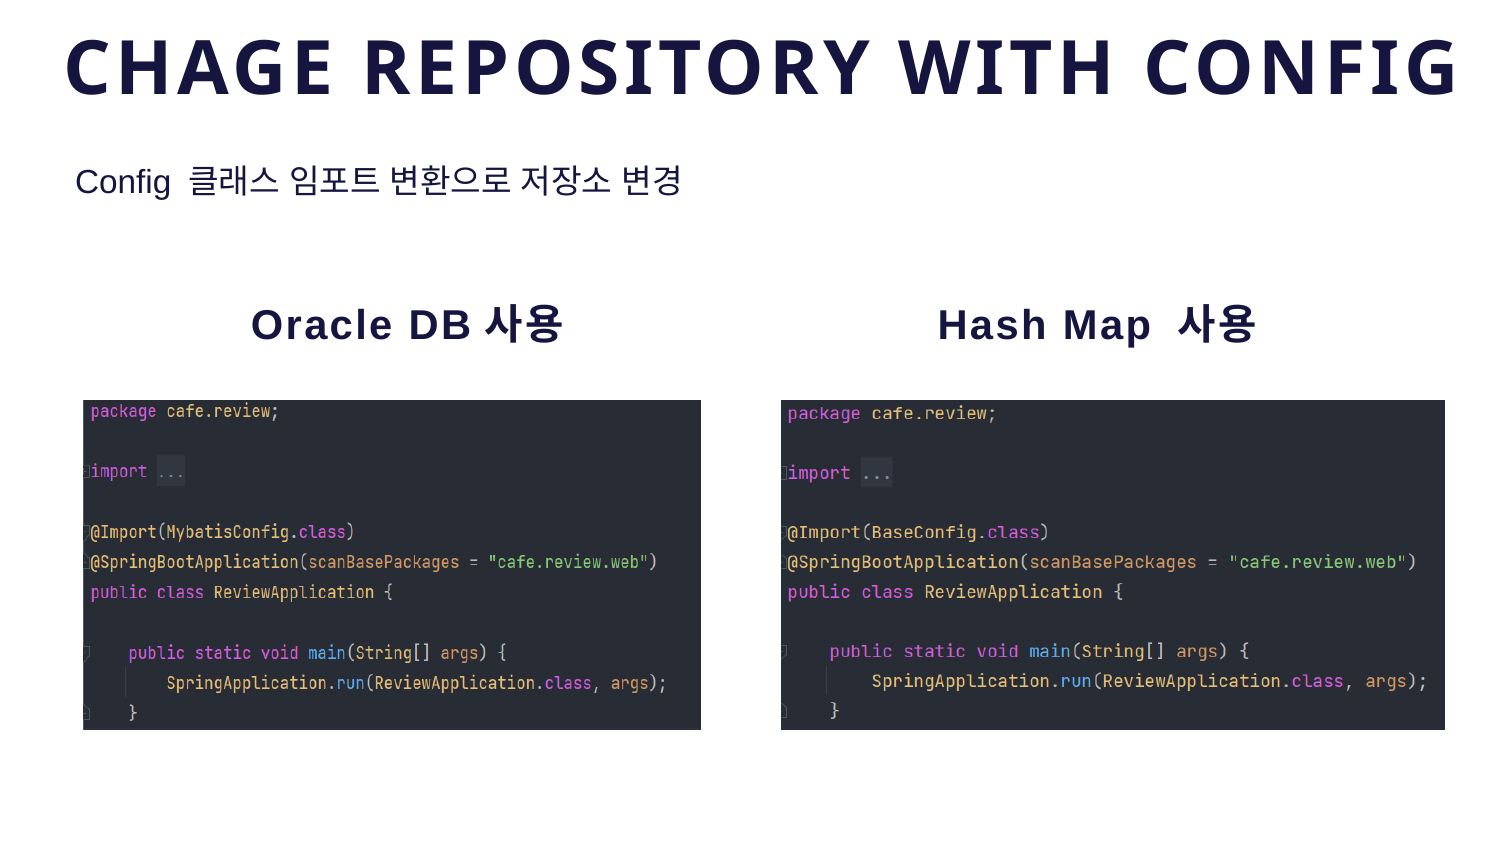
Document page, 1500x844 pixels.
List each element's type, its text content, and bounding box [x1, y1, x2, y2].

picture [83, 400, 701, 730]
text_box Config 클래스 임포트 변환으로 저장소 변경 [60, 147, 848, 208]
text_box Oracle DB사용 [236, 290, 579, 356]
text_box CHAGE REPOSITORY WITH CONFIG [48, 12, 1476, 118]
picture [781, 400, 1445, 730]
text_box Hash Map 사용 [922, 290, 1272, 356]
